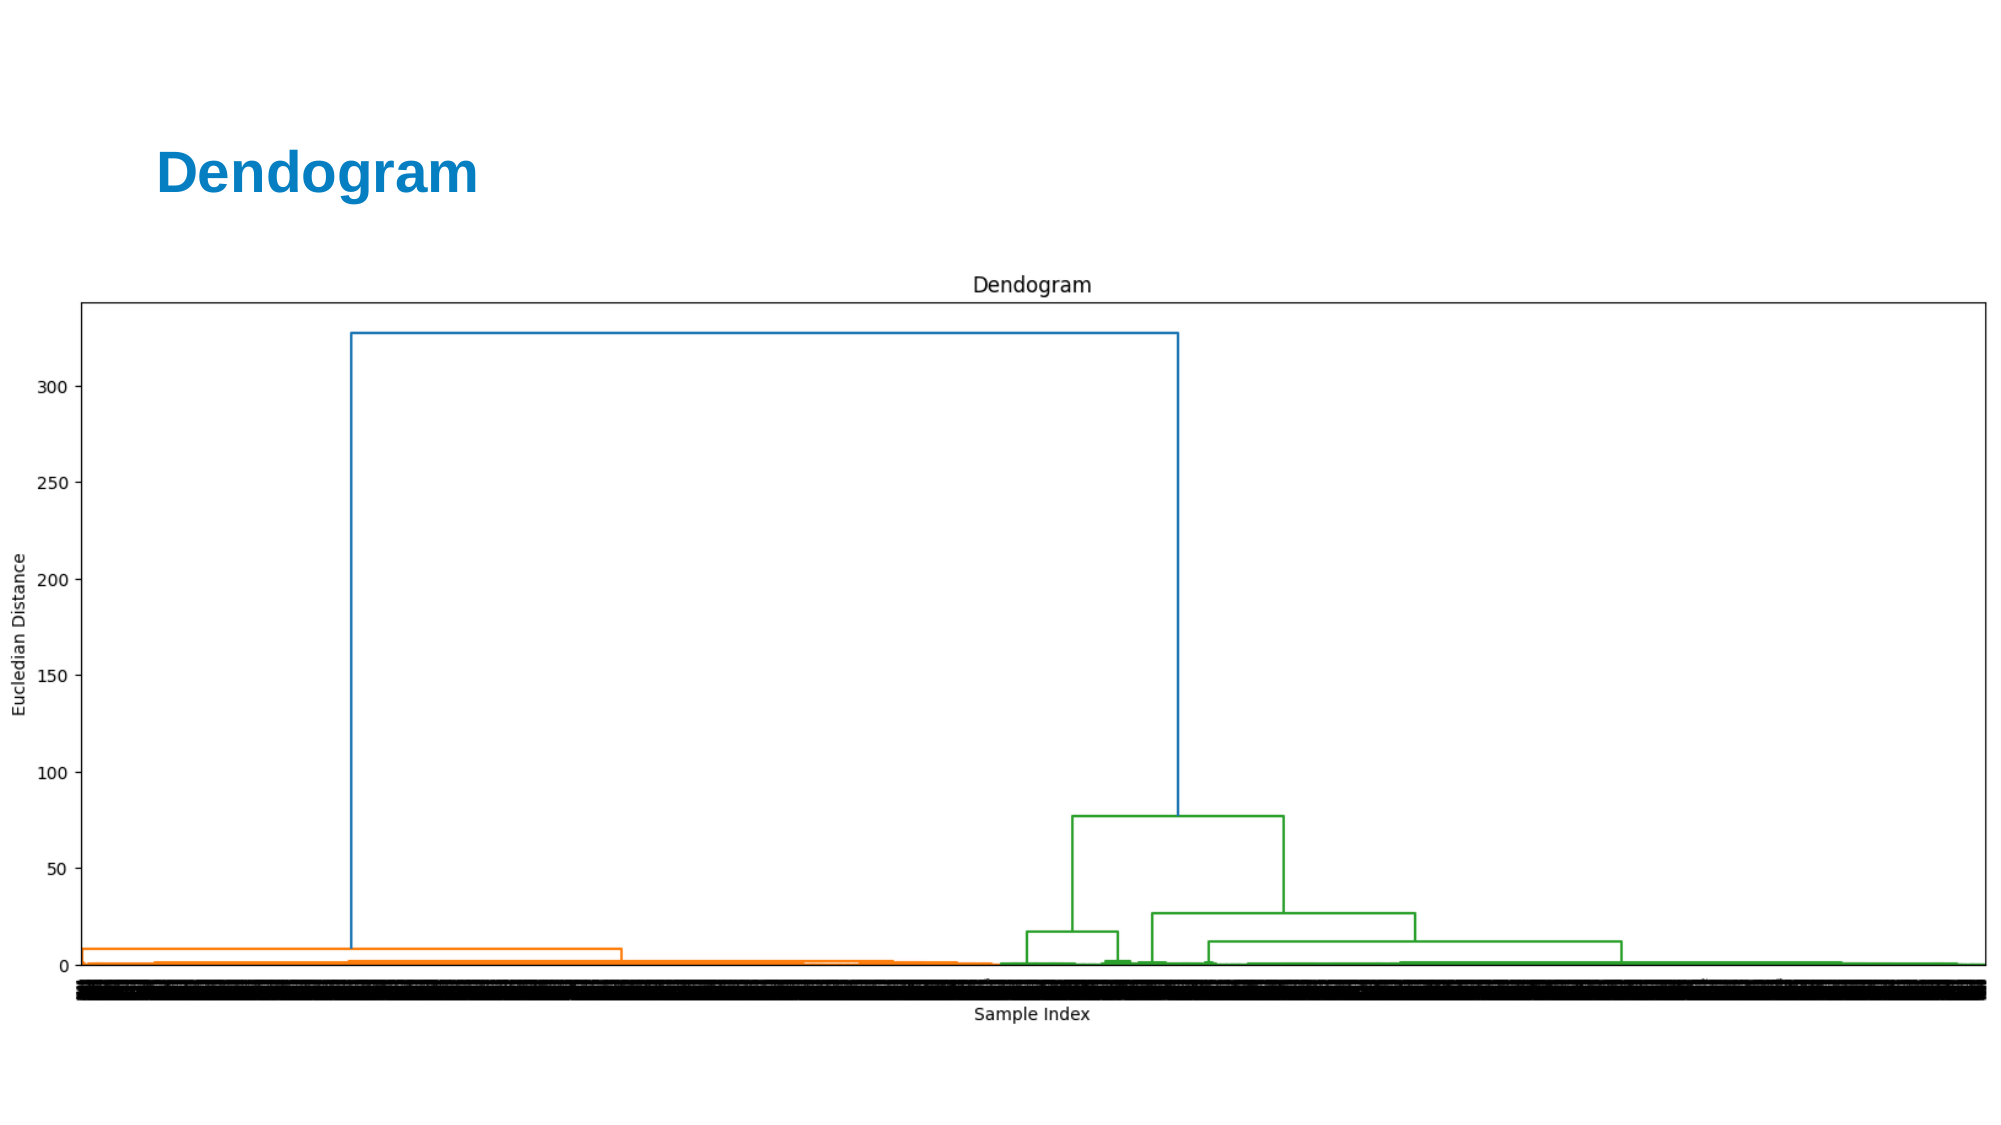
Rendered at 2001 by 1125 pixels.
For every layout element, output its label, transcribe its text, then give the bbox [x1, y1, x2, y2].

picture [0, 263, 2000, 1035]
text_box Dendogram [141, 126, 1141, 212]
